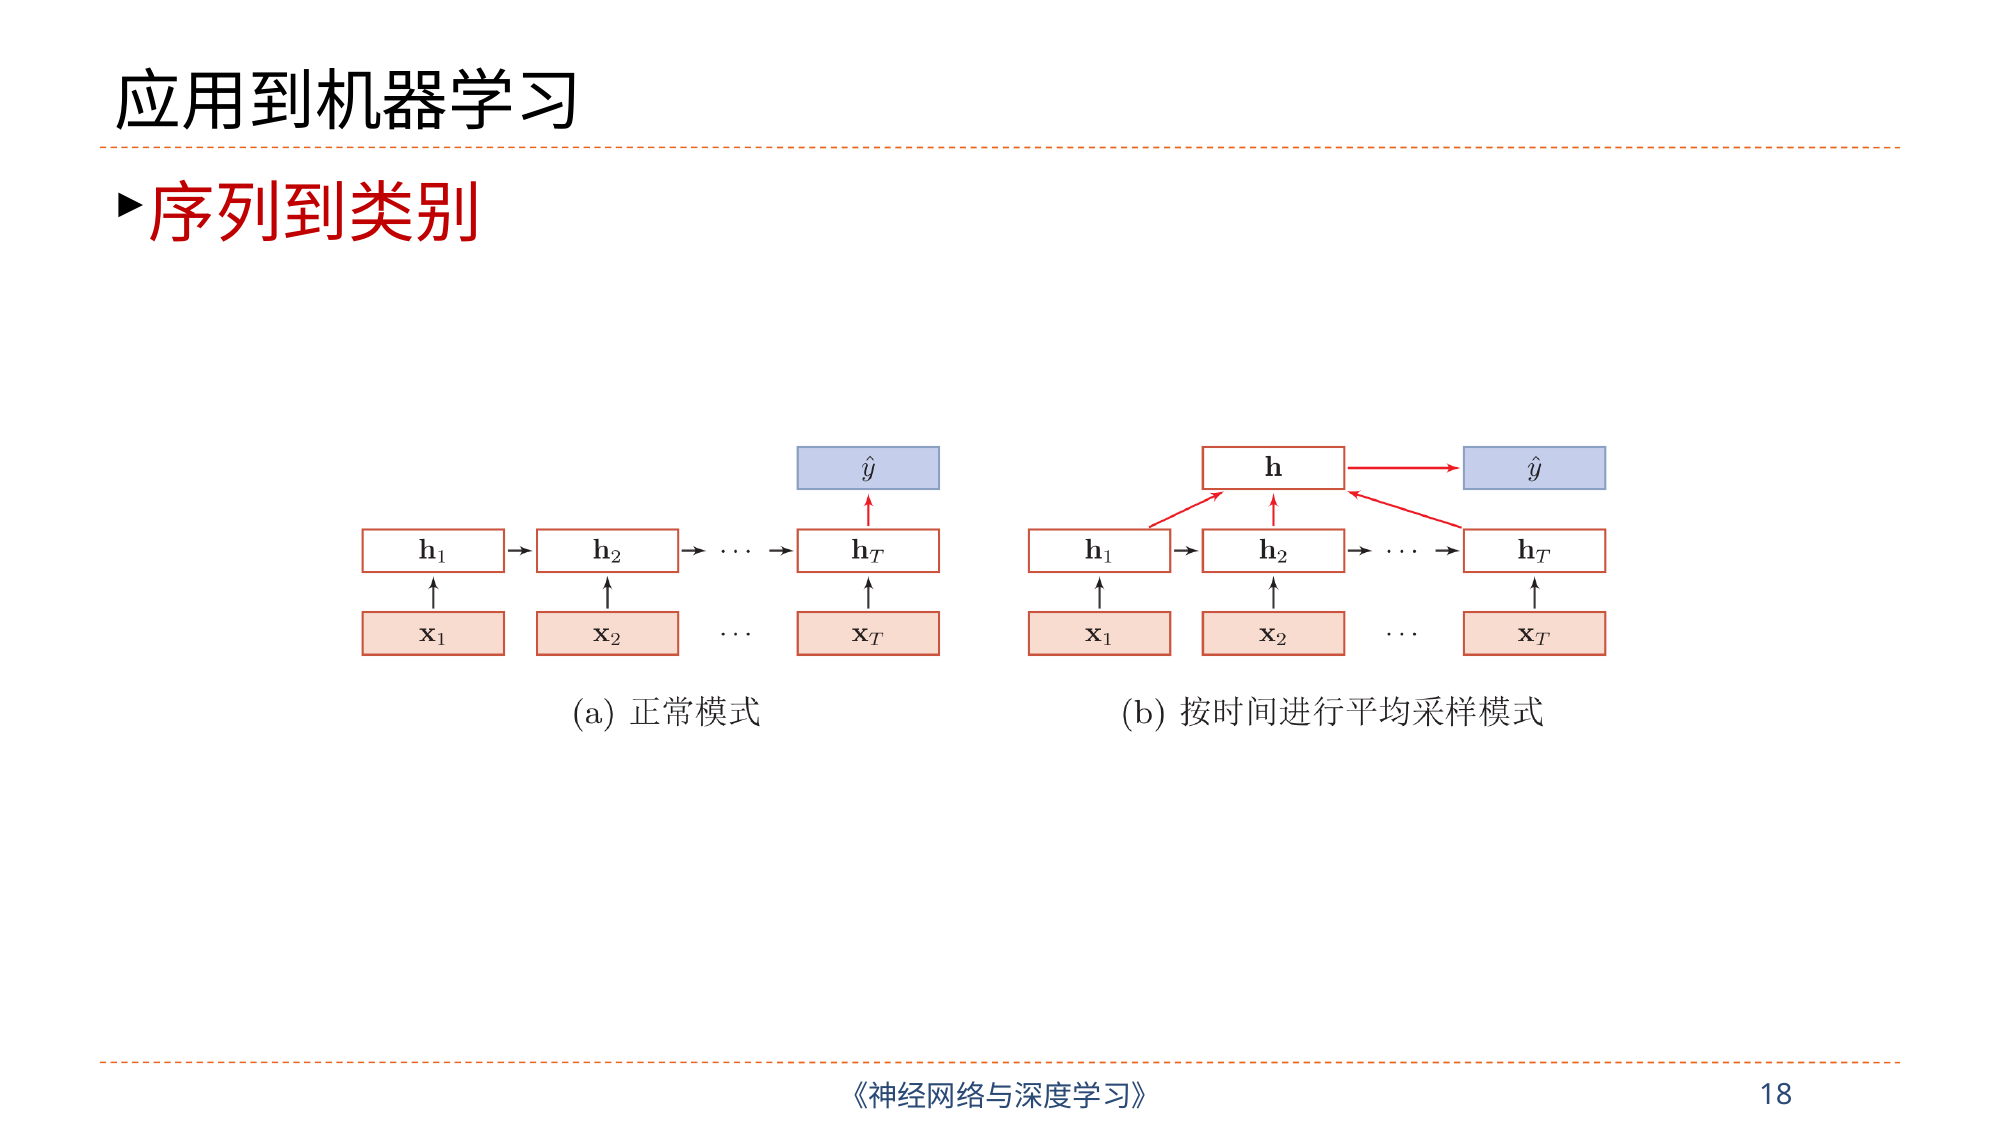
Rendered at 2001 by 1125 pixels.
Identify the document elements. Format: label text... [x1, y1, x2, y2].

title 应用到机器学习 [99, 24, 1900, 146]
picture [340, 362, 1660, 778]
list 序列到类别 [99, 162, 1900, 1050]
